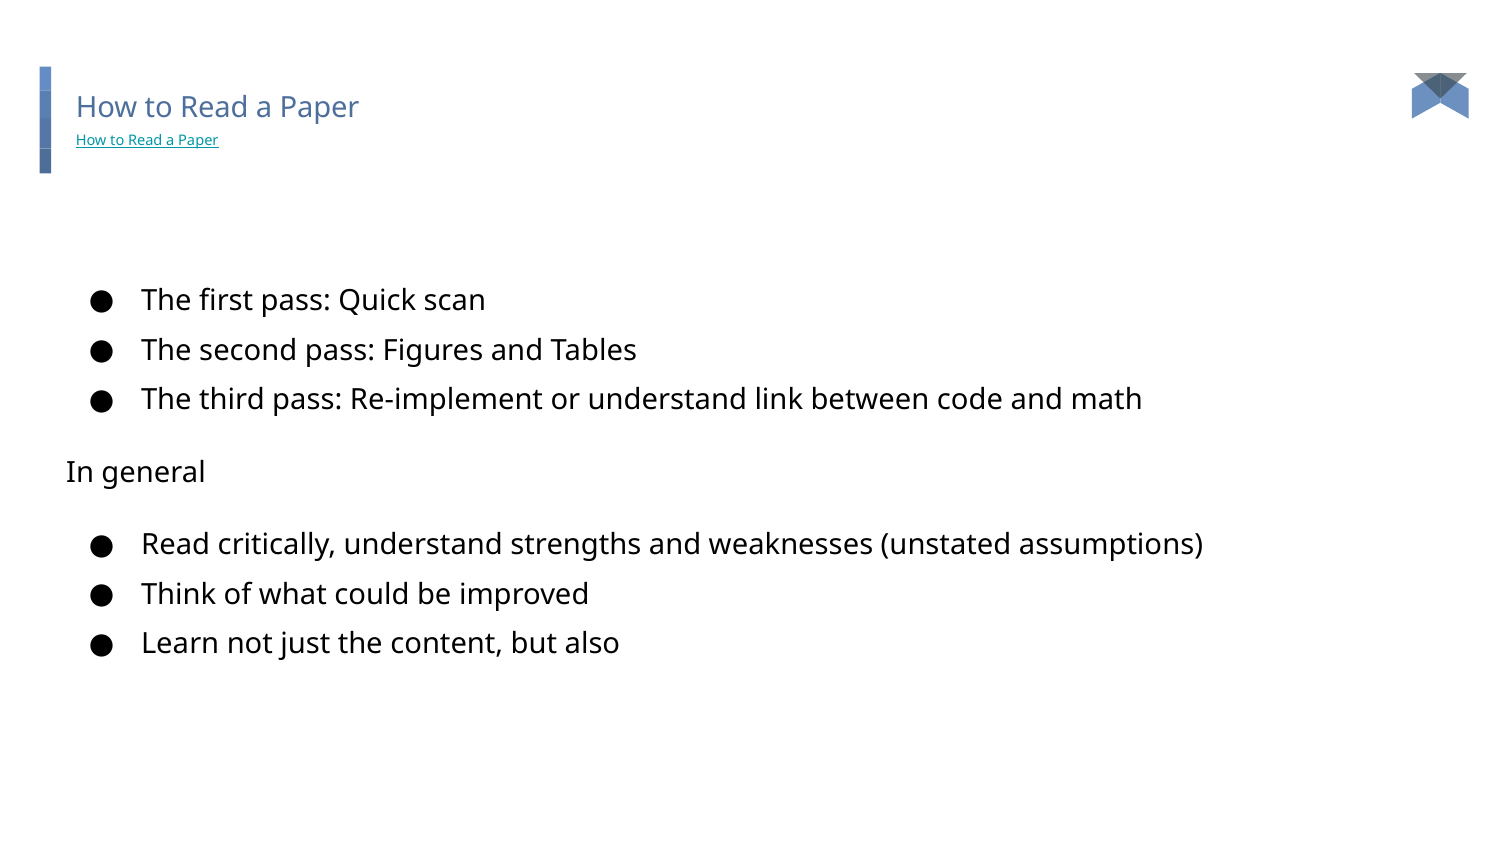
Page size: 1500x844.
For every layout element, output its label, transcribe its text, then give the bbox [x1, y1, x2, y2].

text_box The first pass: Quick scan The second pass: Figures and Tables The third pass: Re-implement or understand link between code and math In general Read critically, understand strengths and weaknesses (unstated assumptions) Think of what could be improved Learn not just the content, but also [51, 251, 1449, 763]
title How to Read a Paper How to Read a Paper [60, 72, 1449, 167]
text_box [1417, 67, 1464, 125]
